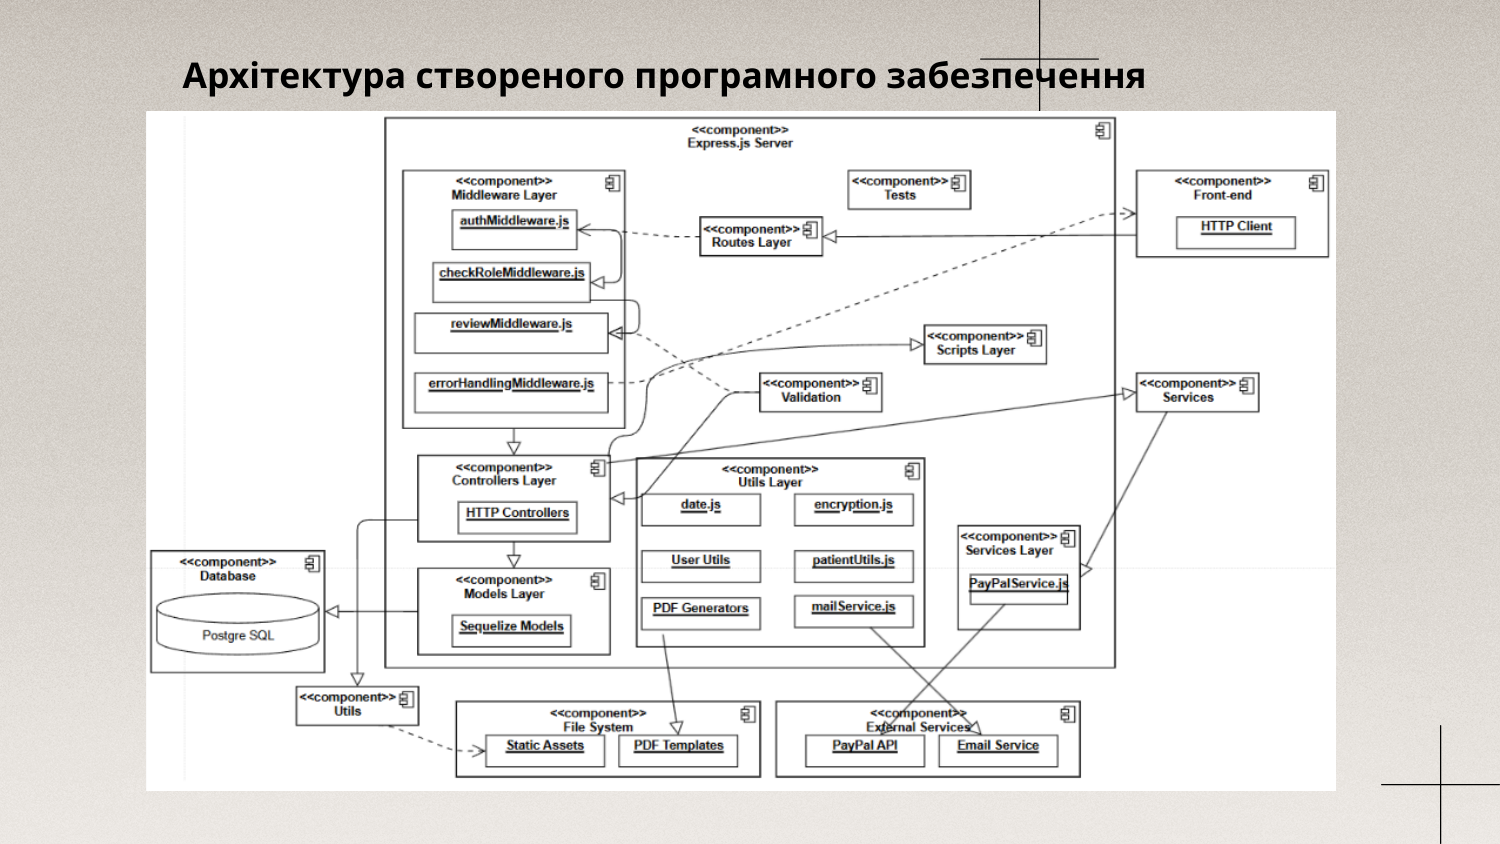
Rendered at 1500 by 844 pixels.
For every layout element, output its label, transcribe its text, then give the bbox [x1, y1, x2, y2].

picture [0, 0, 1500, 844]
text_box Архітектура створеного програмного забезпечення [167, 38, 1183, 110]
